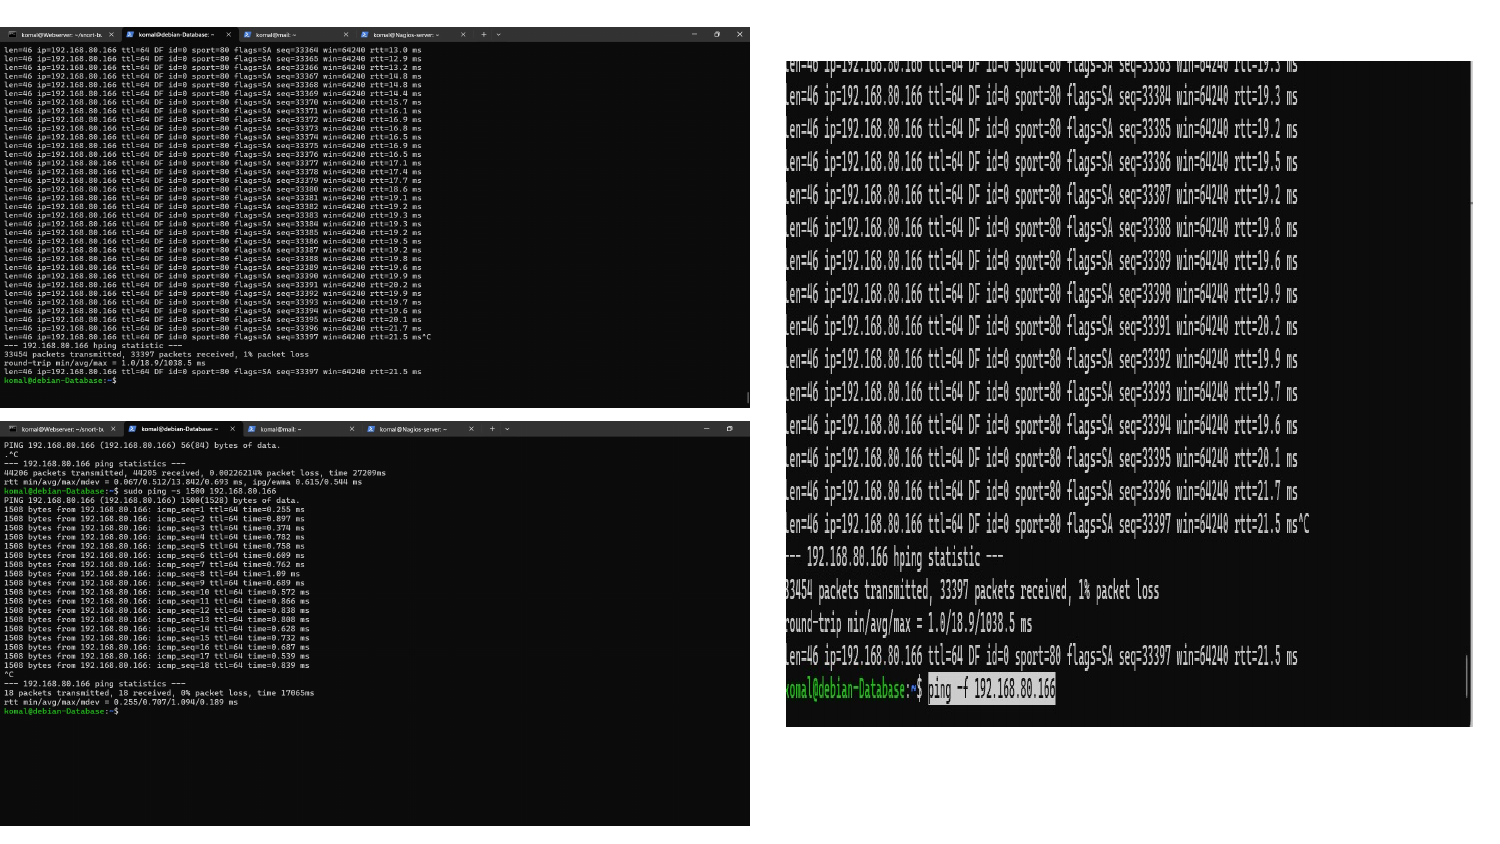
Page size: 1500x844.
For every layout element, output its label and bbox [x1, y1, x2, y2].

picture [786, 61, 1473, 727]
picture [0, 421, 750, 826]
picture [0, 27, 750, 408]
